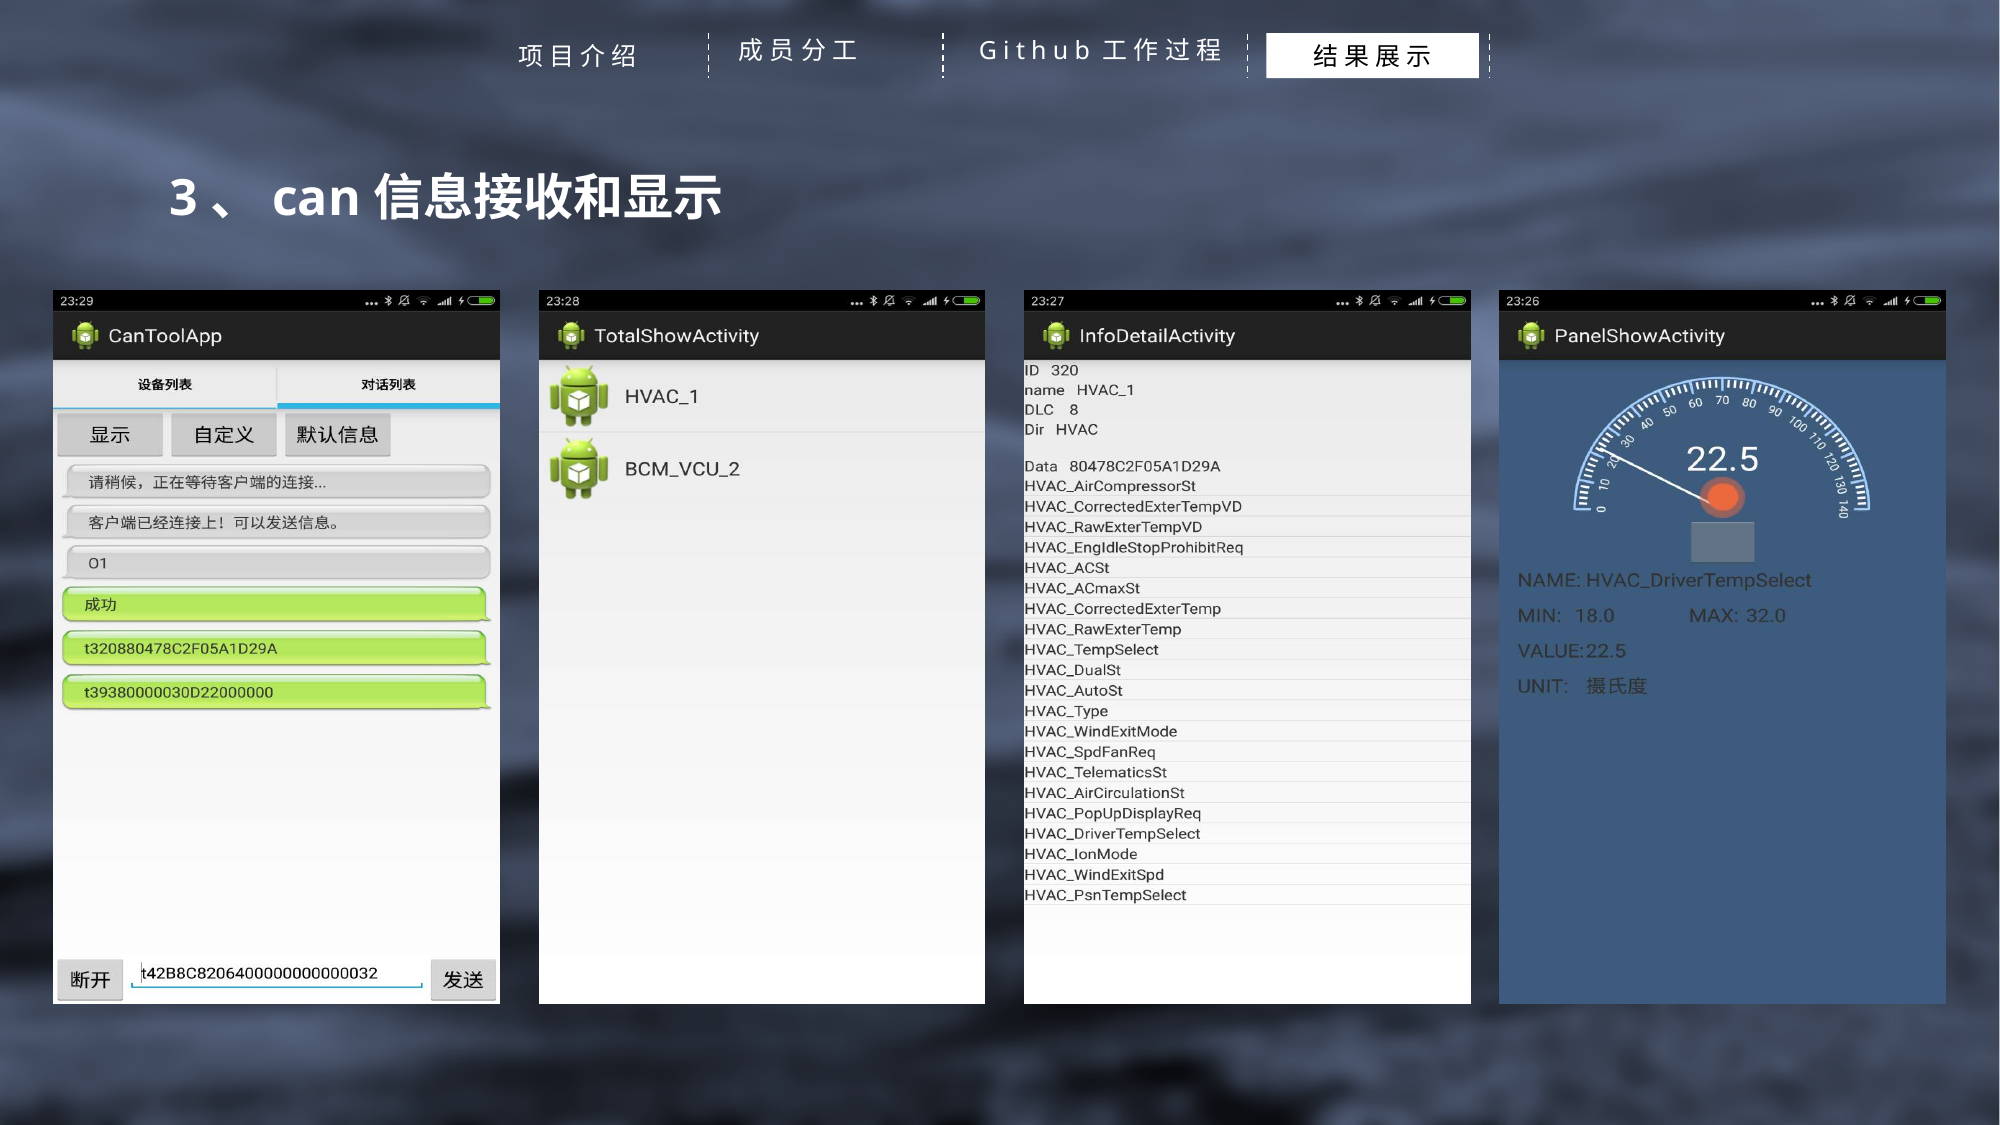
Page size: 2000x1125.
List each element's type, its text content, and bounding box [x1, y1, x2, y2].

text_box 项目介绍 [472, 32, 683, 78]
text_box Github工作过程 [961, 27, 1240, 73]
picture [538, 290, 985, 1004]
text_box 3、can信息接收和显示 [155, 157, 772, 233]
picture [53, 289, 500, 1004]
picture [1024, 289, 1471, 1004]
picture [1499, 289, 1946, 1004]
text_box 结果展示 [1266, 33, 1479, 79]
text_box 成员分工 [691, 27, 905, 73]
